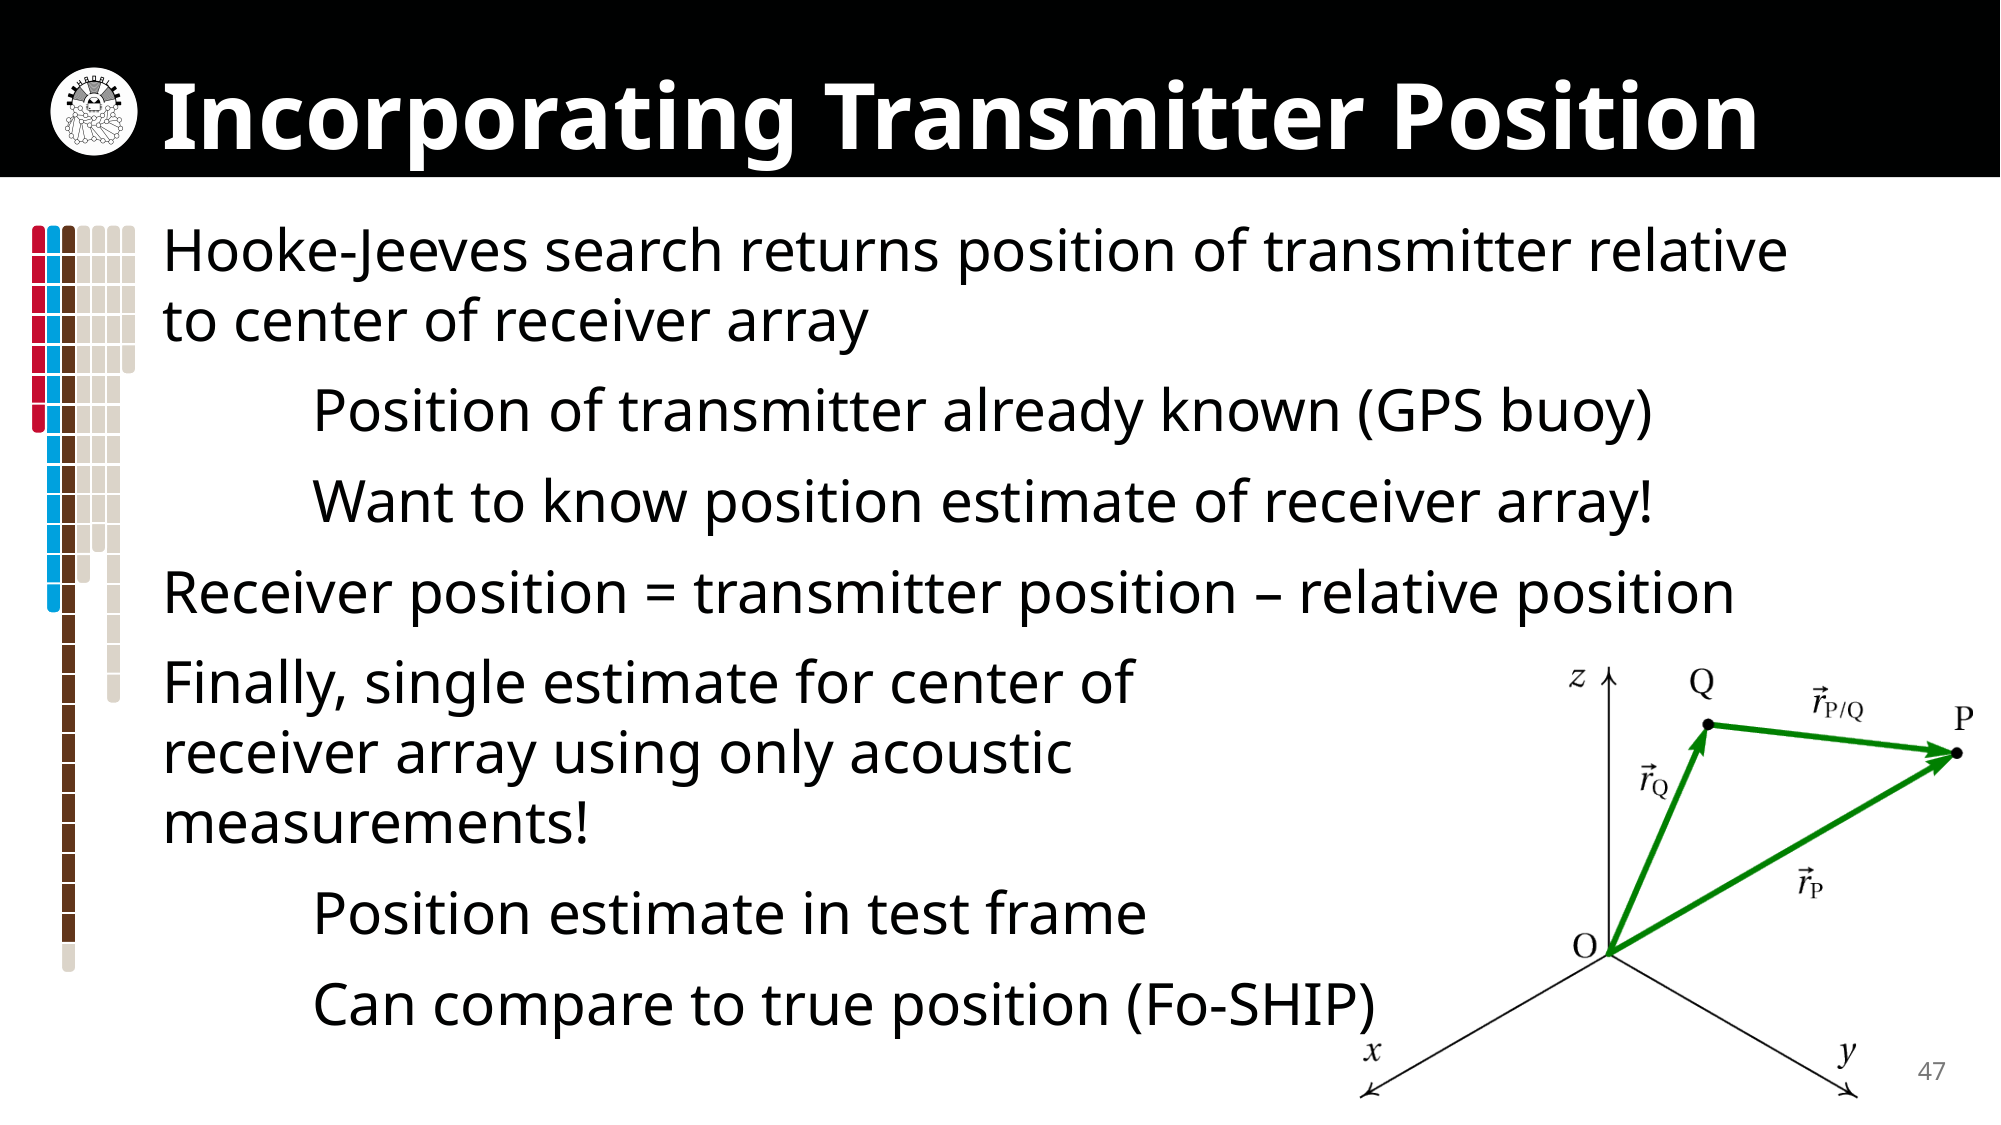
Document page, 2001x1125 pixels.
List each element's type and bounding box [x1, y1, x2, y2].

list [147, 205, 1873, 1125]
picture [1359, 665, 1974, 1100]
picture [50, 67, 138, 156]
text_box [29, 221, 138, 977]
title [147, 0, 2000, 178]
